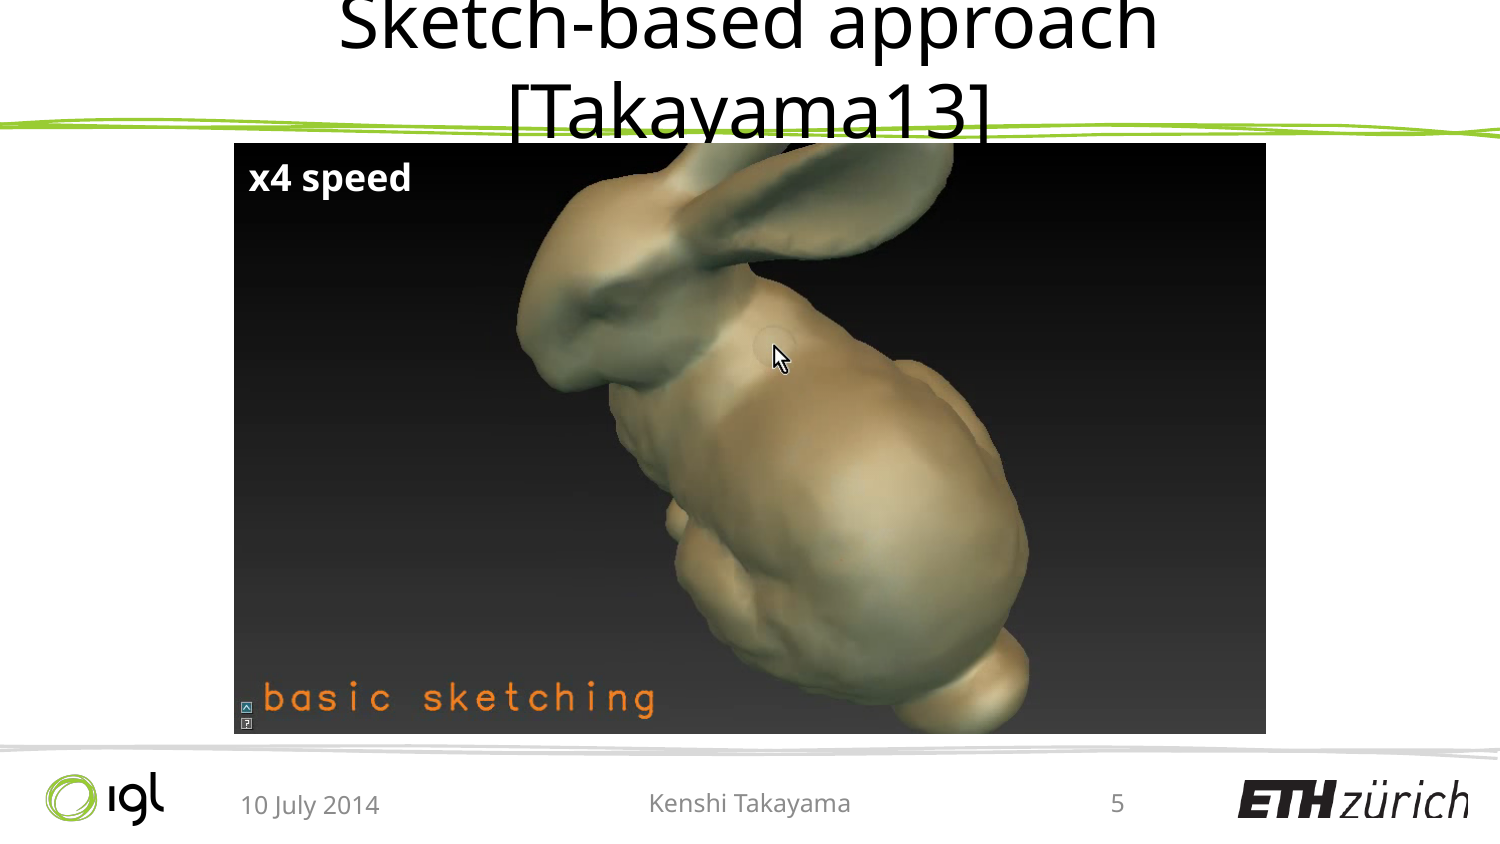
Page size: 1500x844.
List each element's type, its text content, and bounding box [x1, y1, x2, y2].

footer Kenshi Takayama [587, 782, 913, 827]
slide_number 5 [1042, 782, 1140, 827]
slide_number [225, 782, 423, 827]
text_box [233, 142, 1267, 735]
title Sketch-based approach [Takayama13] [75, 33, 1425, 94]
